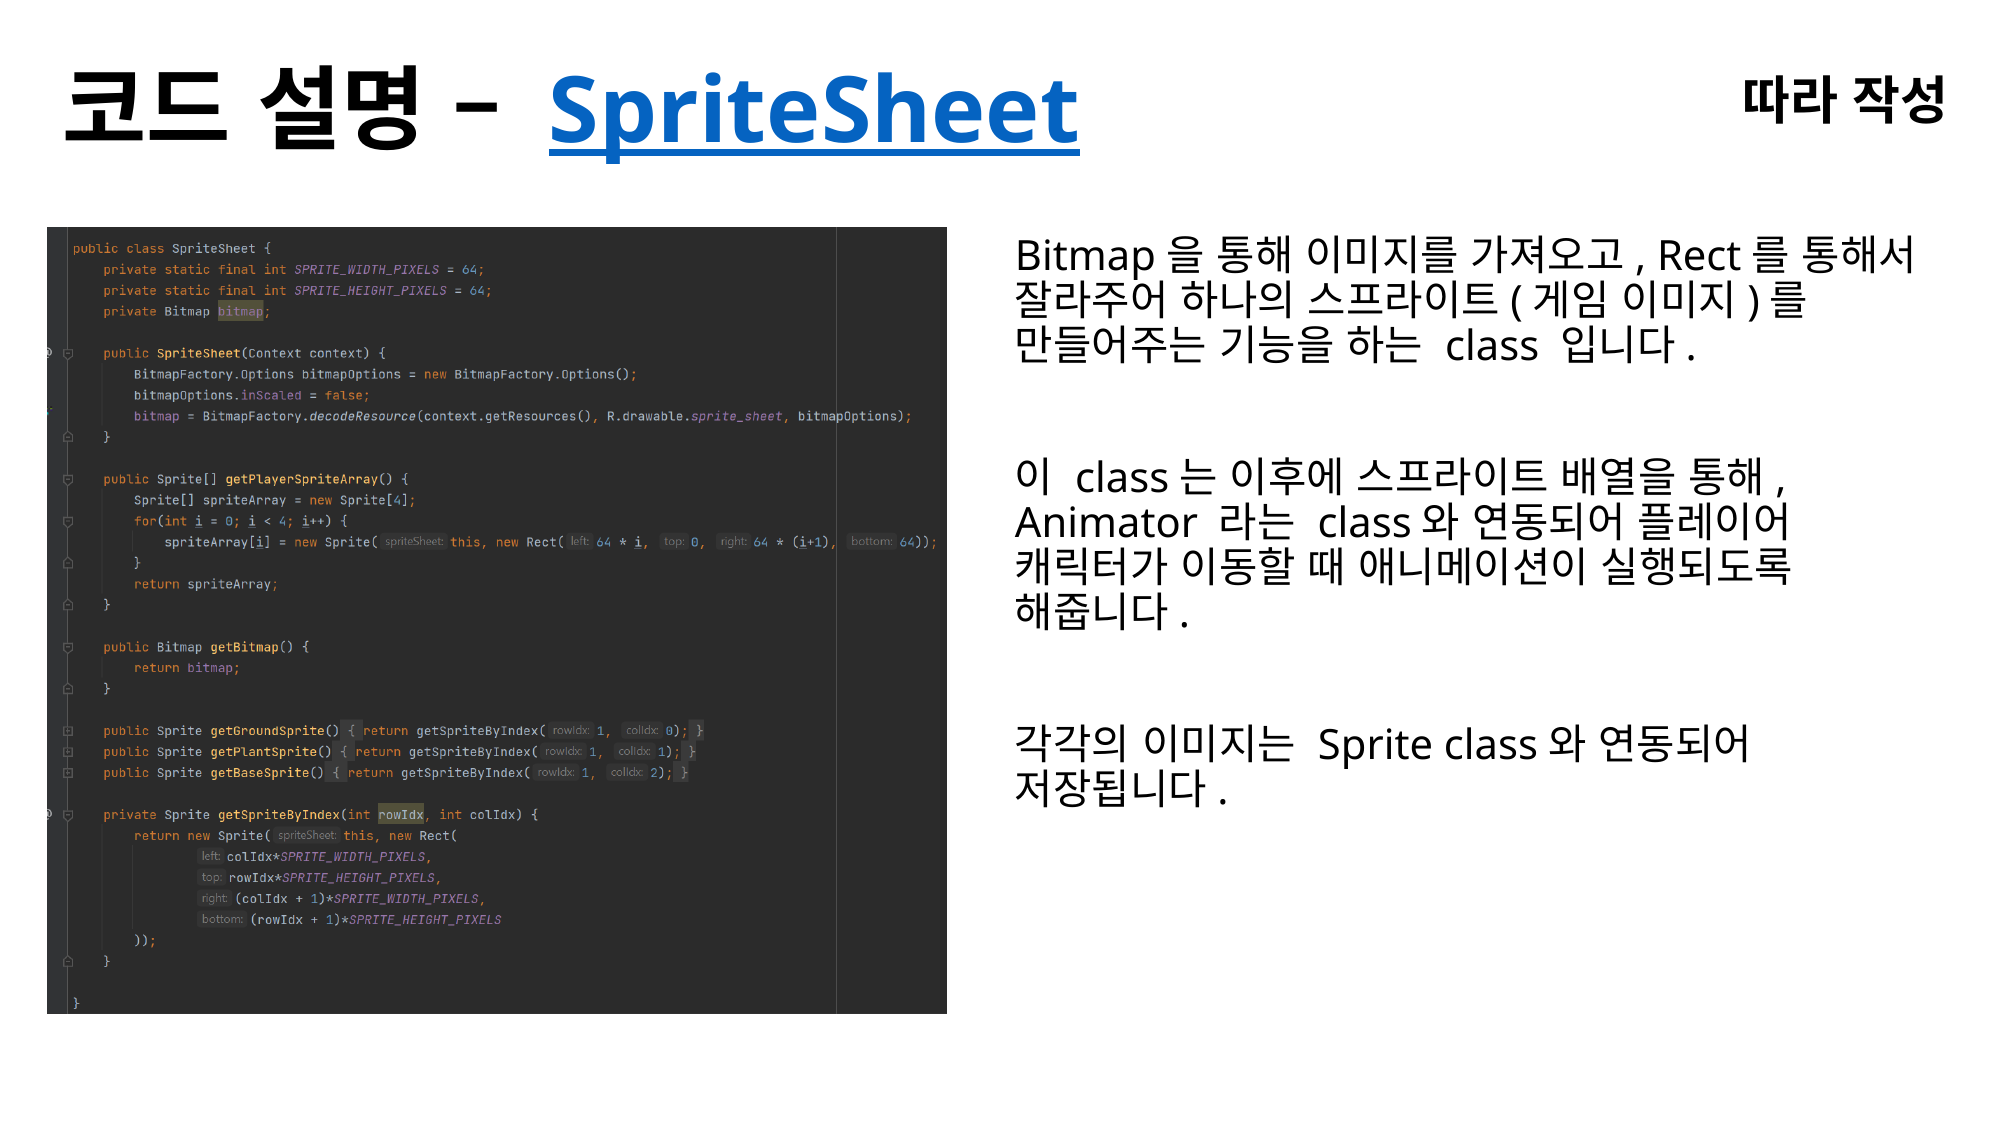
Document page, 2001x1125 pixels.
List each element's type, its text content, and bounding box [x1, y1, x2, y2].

list Bitmap을 통해 이미지를 가져오고, Rect를 통해서 잘라주어 하나의 스프라이트(게임 이미지)를 만들어주는 기능을 하는 class 입니다. 이 class는 이후에 스프라이트 배열을 통해, Animator 라는 class와 연동되어 플레이어 캐릭터가 이동할 때 애니메이션이 실행되도록 해줍니다. 각각의 이미지는 Sprite class와 연동되어 저장됩니다. [999, 227, 1944, 1125]
title 코드 설명 – SpriteSheet [47, 0, 1704, 218]
picture [47, 226, 947, 1014]
text_box 따라 작성 [1295, 59, 1963, 138]
